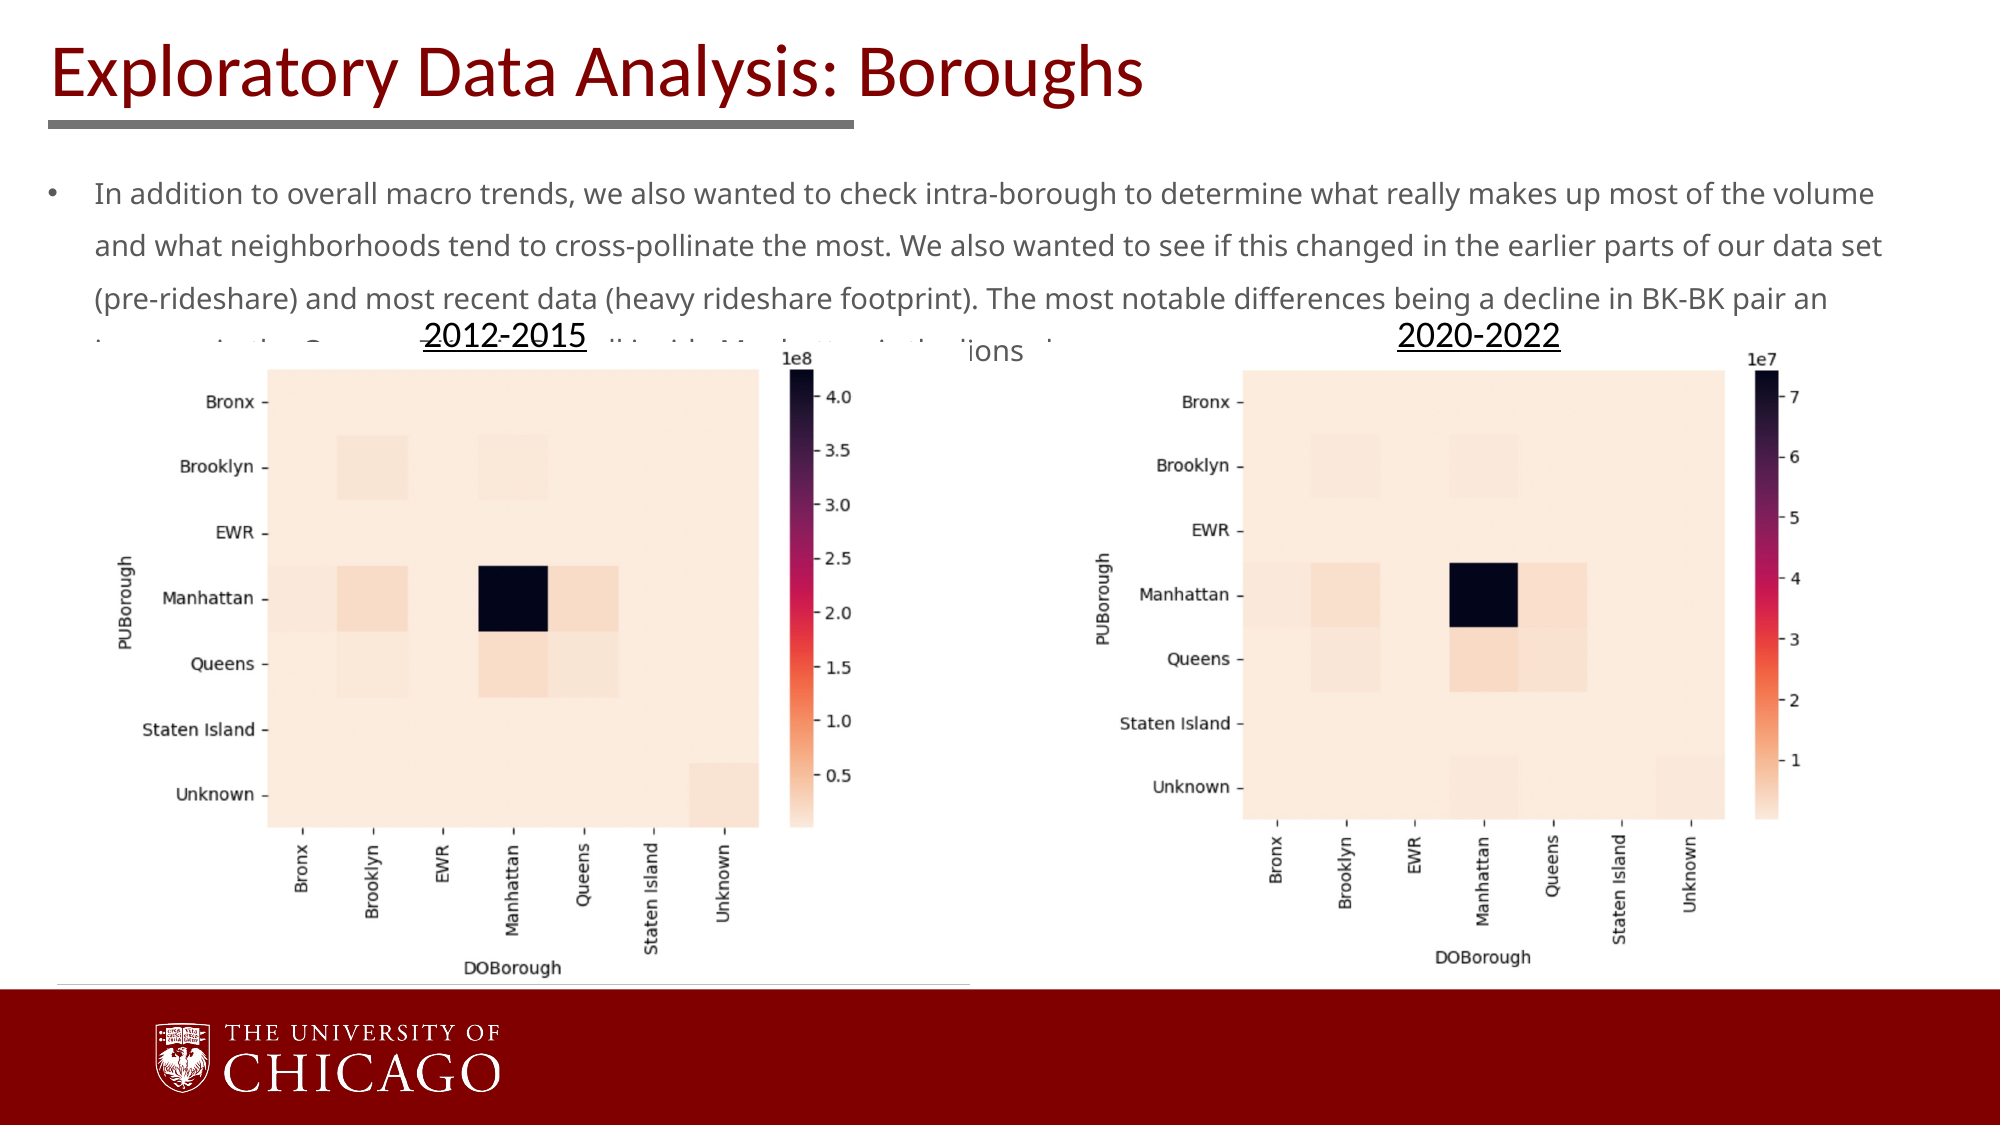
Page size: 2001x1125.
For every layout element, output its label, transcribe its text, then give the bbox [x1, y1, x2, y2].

text_box 2012-2015 [408, 302, 602, 342]
picture [57, 342, 970, 985]
text_box Exploratory Data Analysis: Boroughs [35, 13, 1646, 119]
picture [1030, 342, 1915, 985]
text_box In addition to overall macro trends, we also wanted to check intra-borough to determine what really makes up most of the volume and what neighborhoods tend to cross-pollinate the most. We also wanted to see if this changed in the earlier parts of our data set (pre-rideshare) and most recent data (heavy rideshare footprint). The most notable differences being a decline in BK-BK pair an increase in the Queens-BK pair. Overall inside Manhattan is the lions share [47, 150, 1943, 435]
text_box 2020-2022 [1382, 302, 1576, 342]
